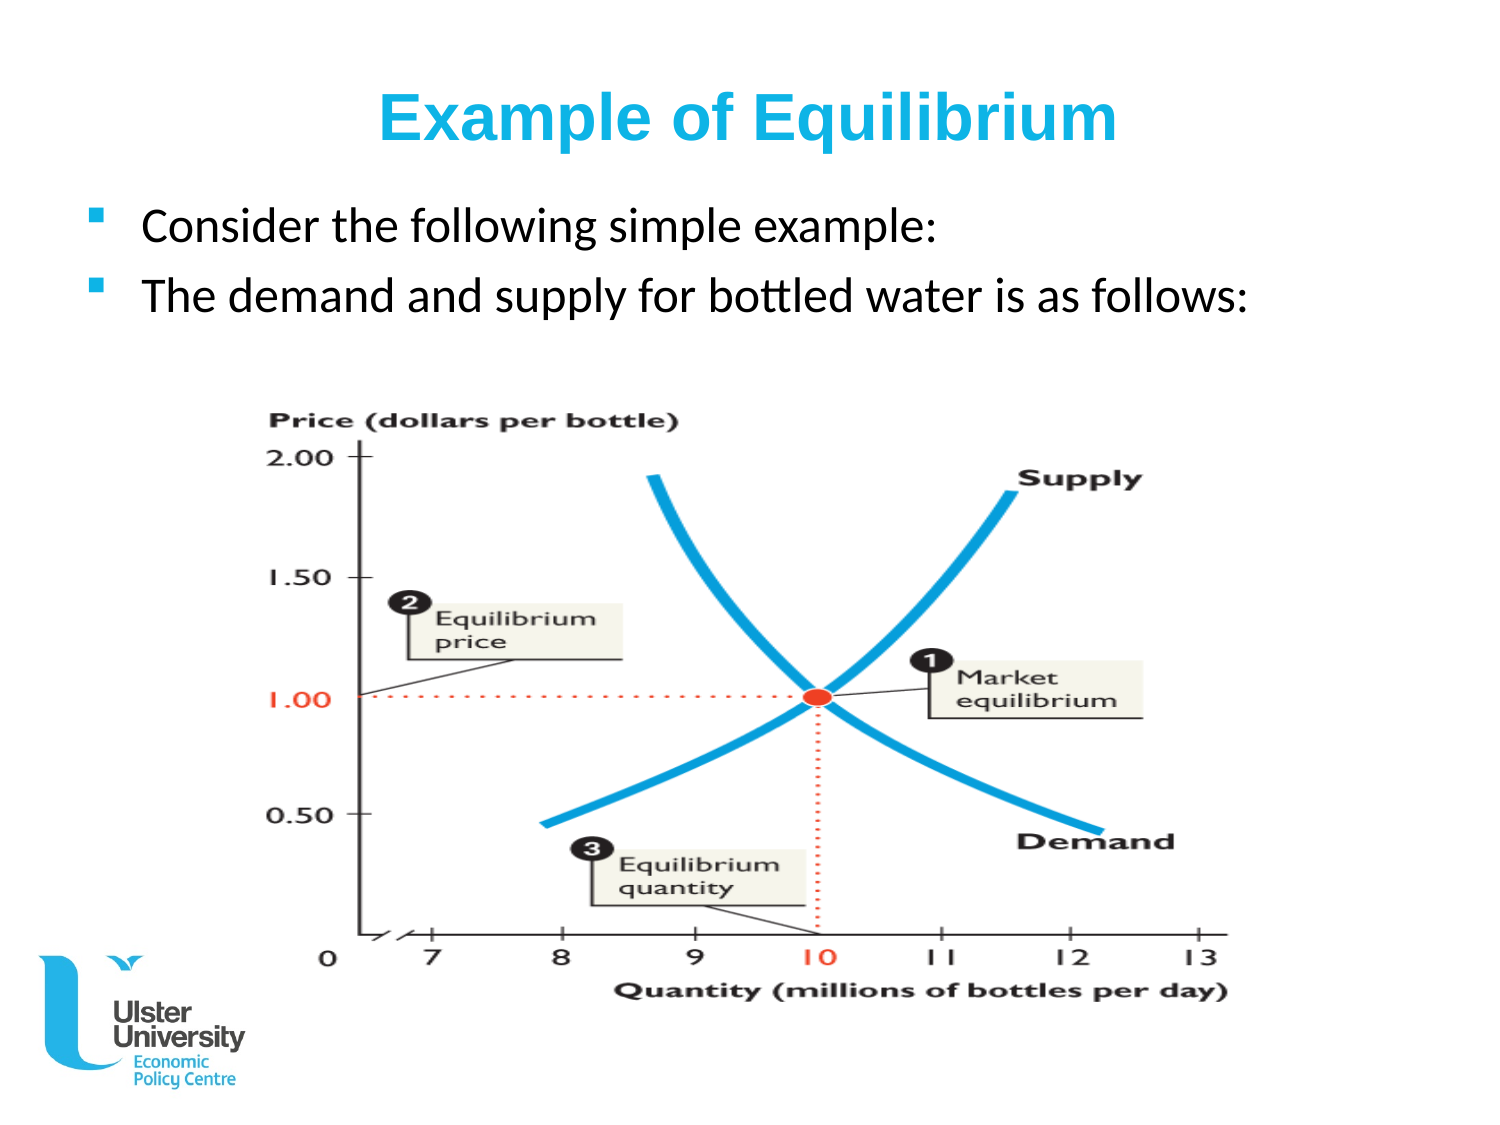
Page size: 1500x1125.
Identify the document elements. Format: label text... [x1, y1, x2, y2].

title Example of Equilibrium [75, 67, 1424, 160]
picture [5, 396, 1281, 1118]
list Consider the following simple example: The demand and supply for bottled water is as follows: [69, 184, 1429, 941]
